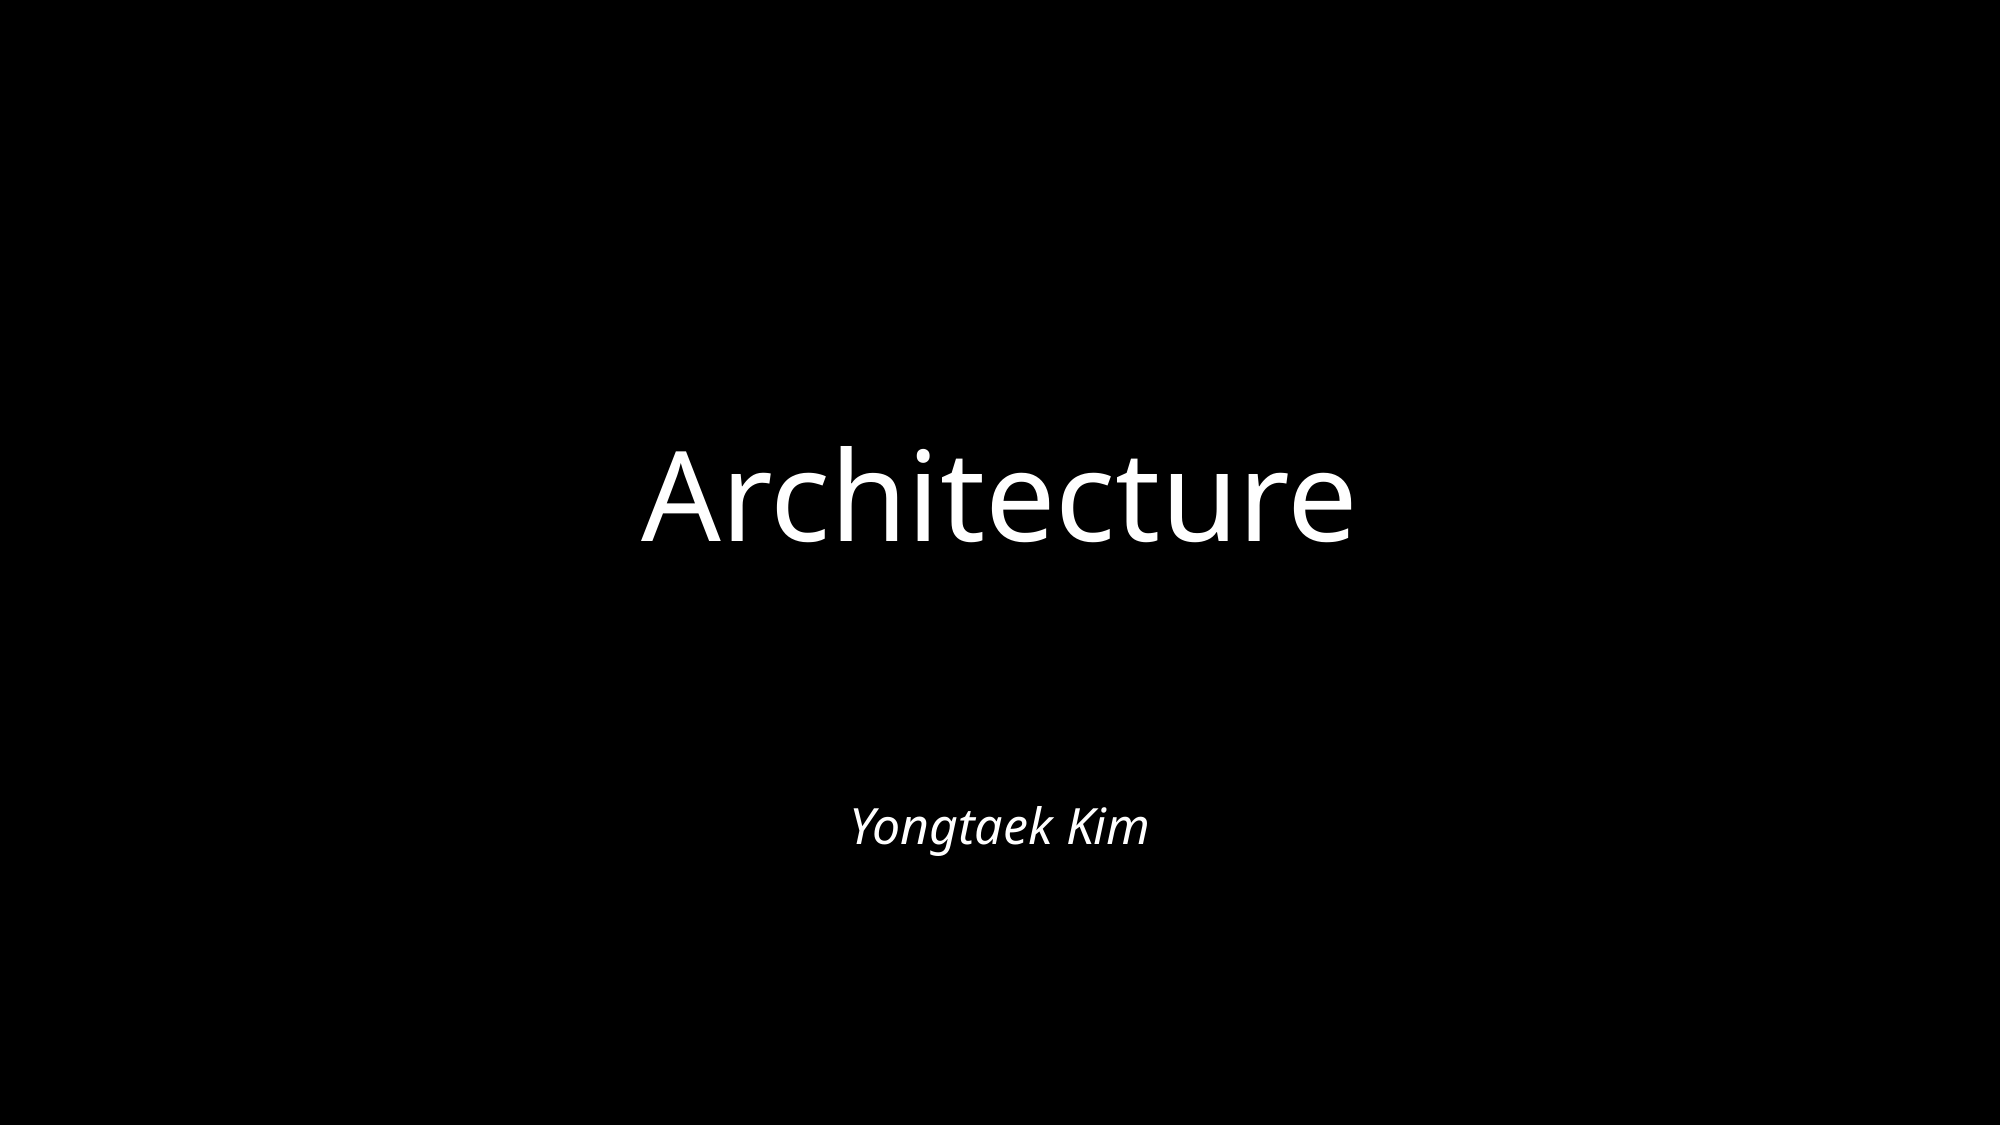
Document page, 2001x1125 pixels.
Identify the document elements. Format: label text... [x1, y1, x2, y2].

subtitle Yongtaek Kim [249, 793, 1750, 1066]
title Architecture [249, 184, 1750, 576]
